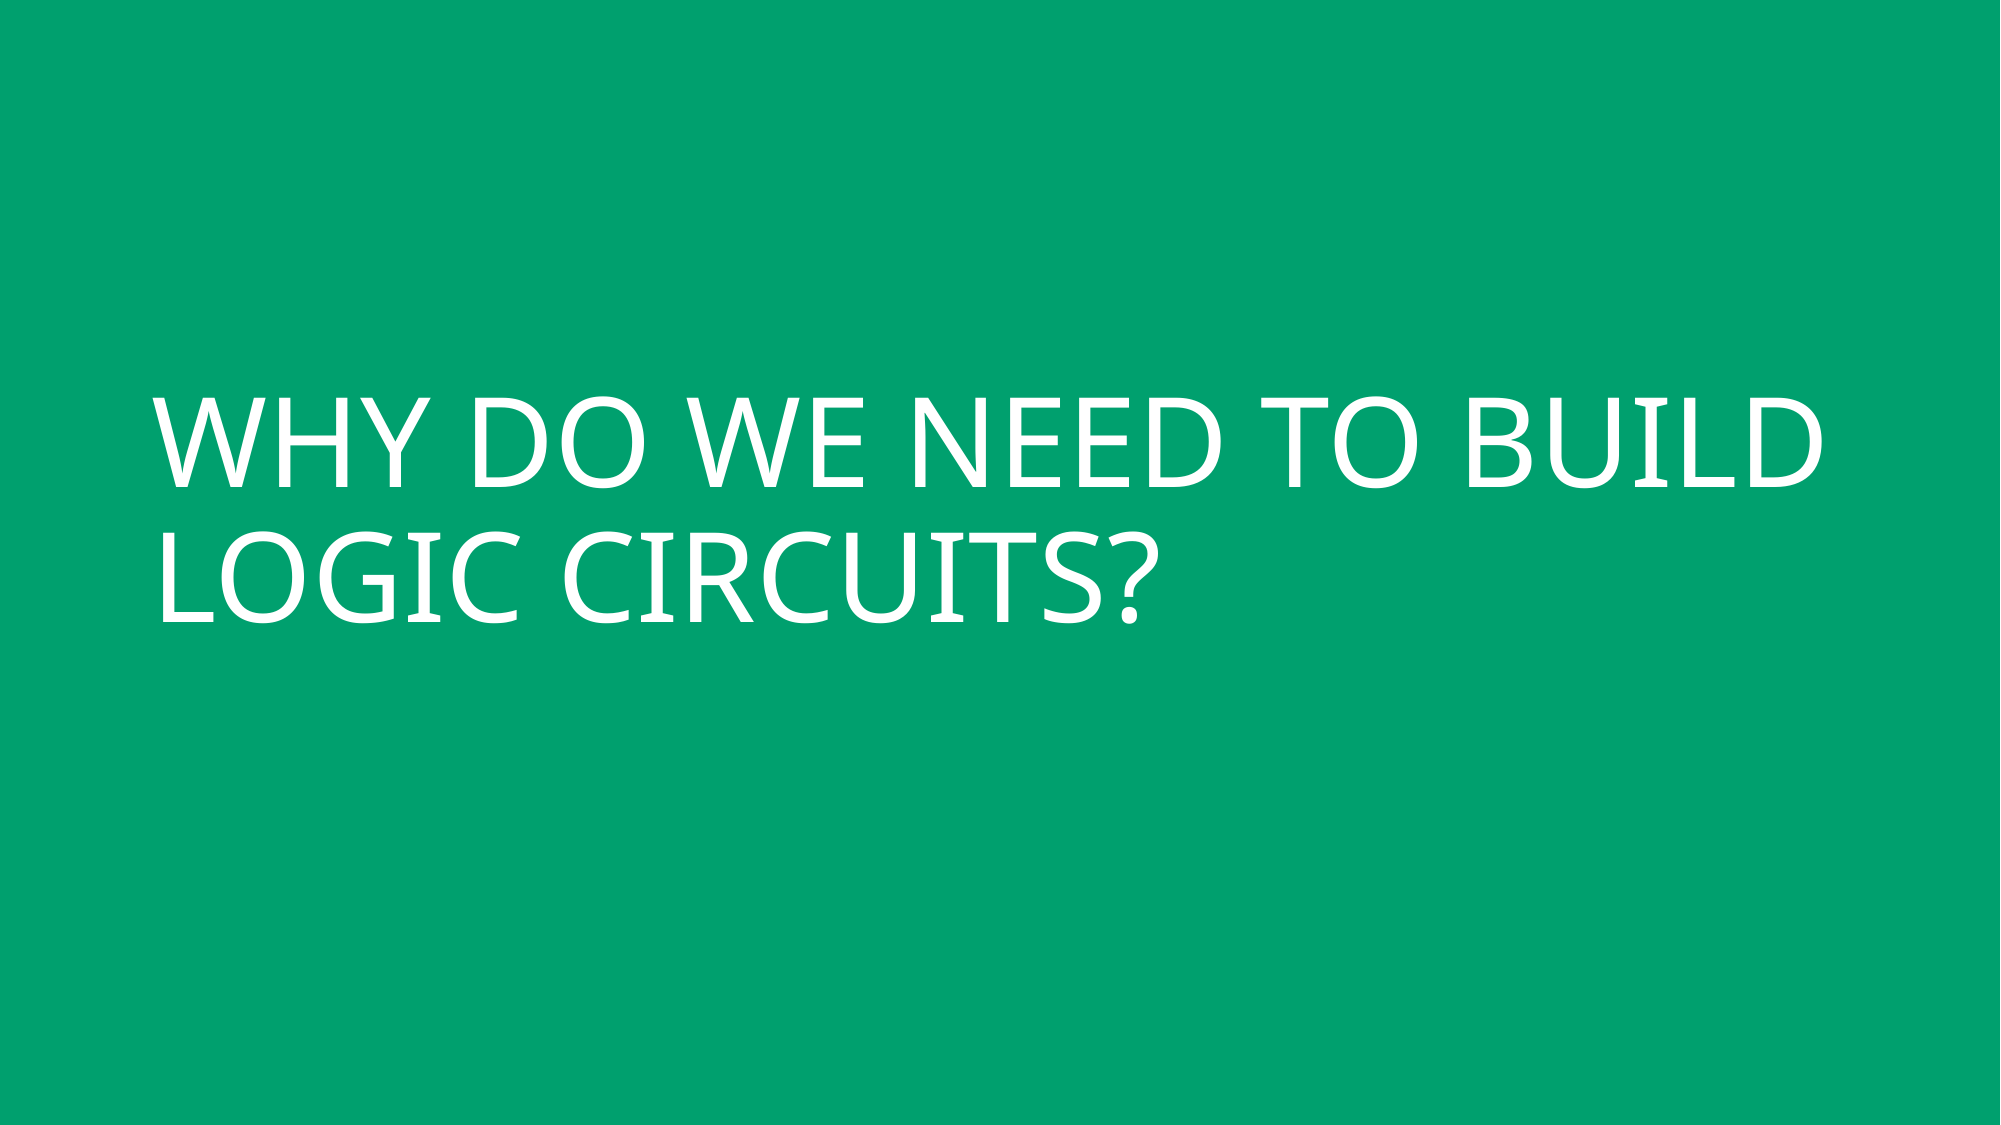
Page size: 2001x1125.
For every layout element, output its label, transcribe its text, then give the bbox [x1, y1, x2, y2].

title Why Do We need to build Logic Circuits? [136, 280, 1862, 749]
